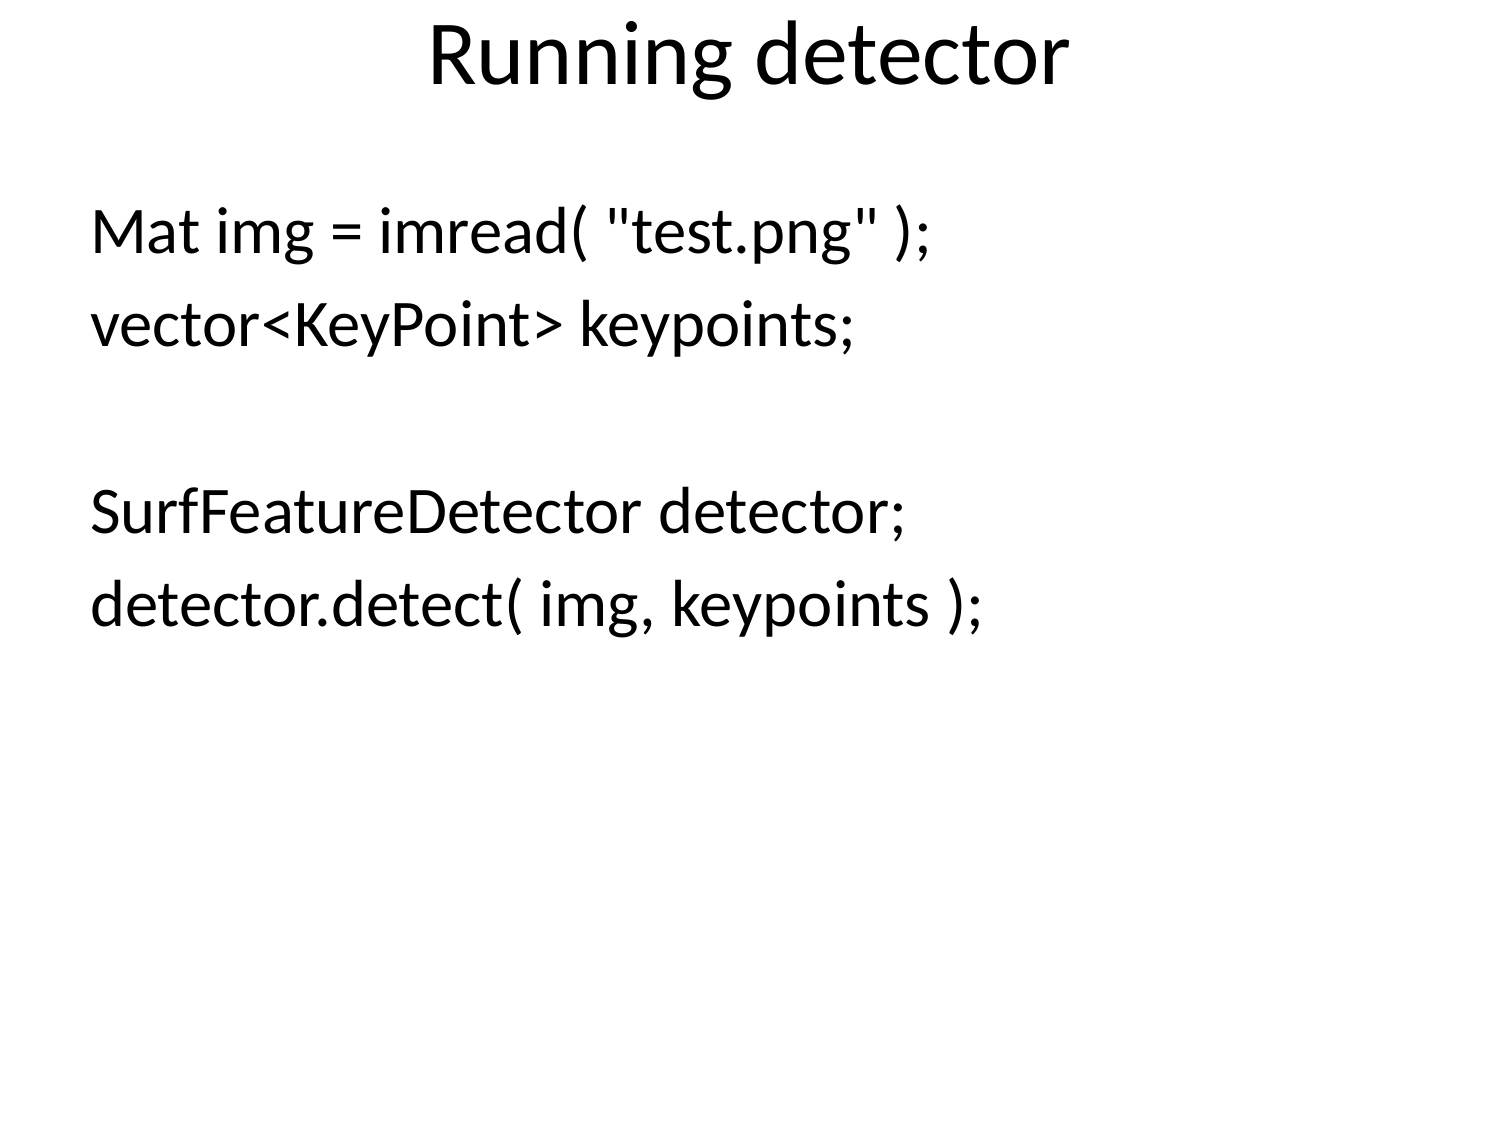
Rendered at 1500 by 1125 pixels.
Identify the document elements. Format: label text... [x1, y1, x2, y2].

title Running detector [75, 0, 1425, 142]
list Mat img = imread( "test.png" ); vector<KeyPoint> keypoints; SurfFeatureDetector detector; detector.detect( img, keypoints ); [75, 179, 1425, 922]
